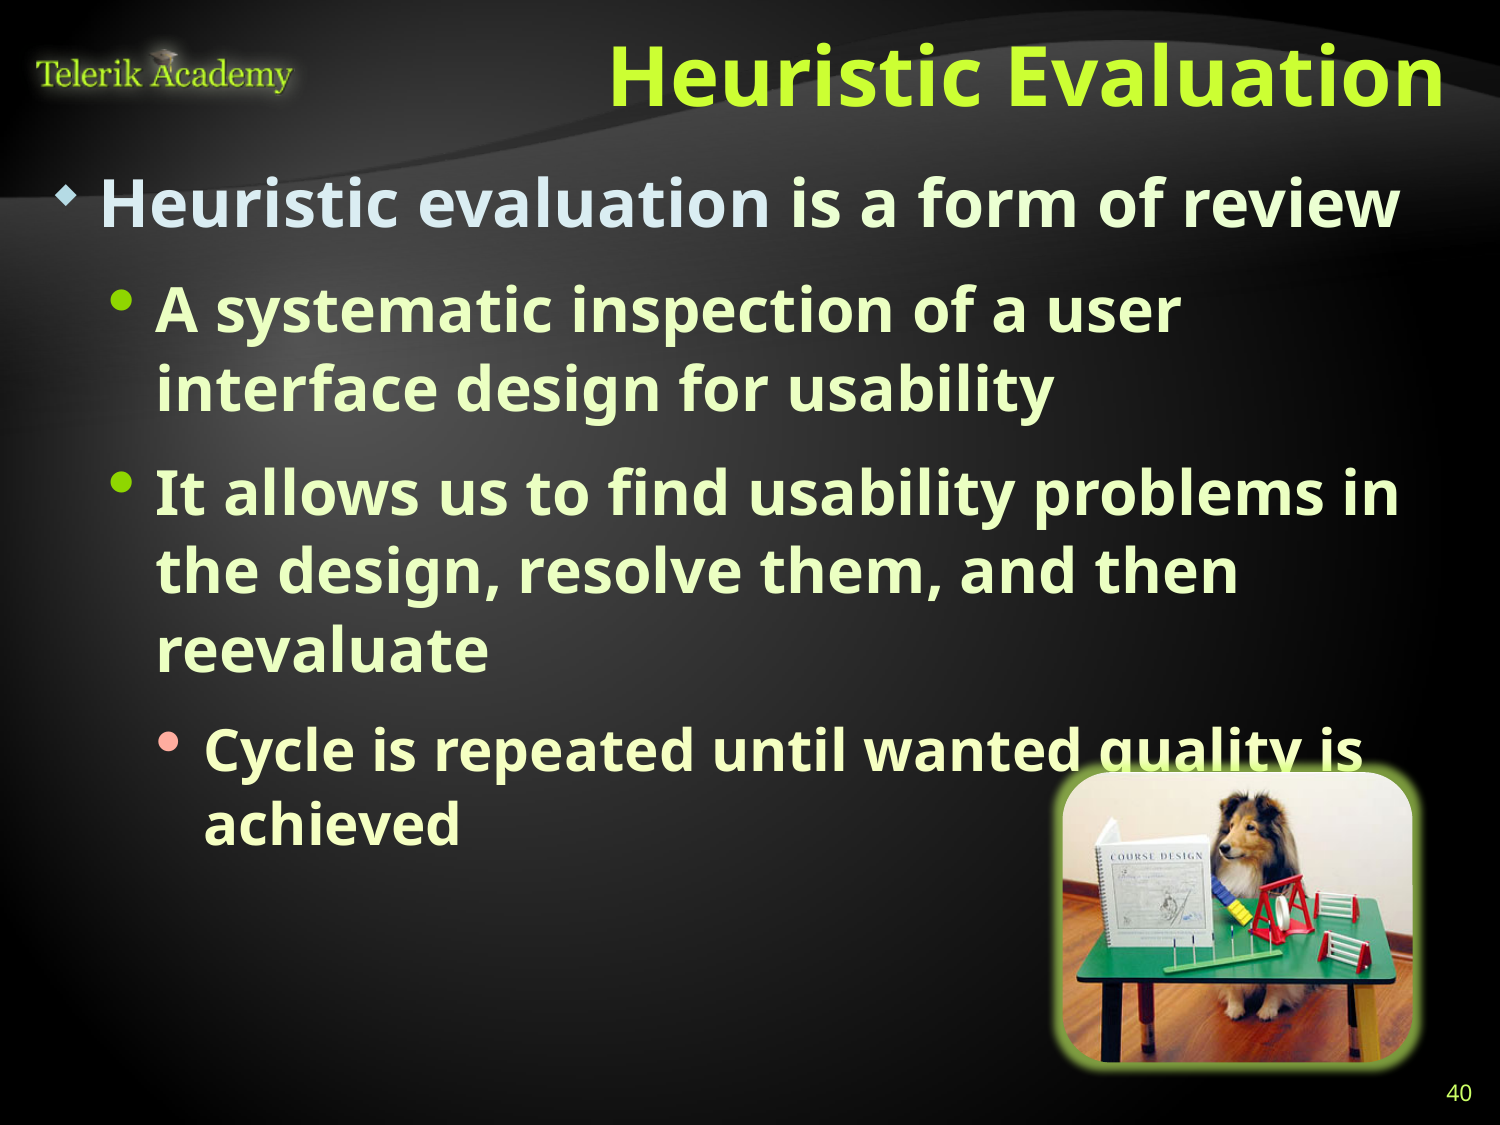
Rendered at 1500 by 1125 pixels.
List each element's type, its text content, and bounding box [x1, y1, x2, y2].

list Heuristic evaluation is a form of review A systematic inspection of a user interface design for usability It allows us to find usability problems in the design, resolve them, and then reevaluate Cycle is repeated until wanted quality is achieved [37, 149, 1463, 1100]
title Heuristic Evaluation [300, 12, 1463, 149]
slide_number 40 [1412, 1074, 1488, 1113]
picture [0, 0, 1500, 1125]
